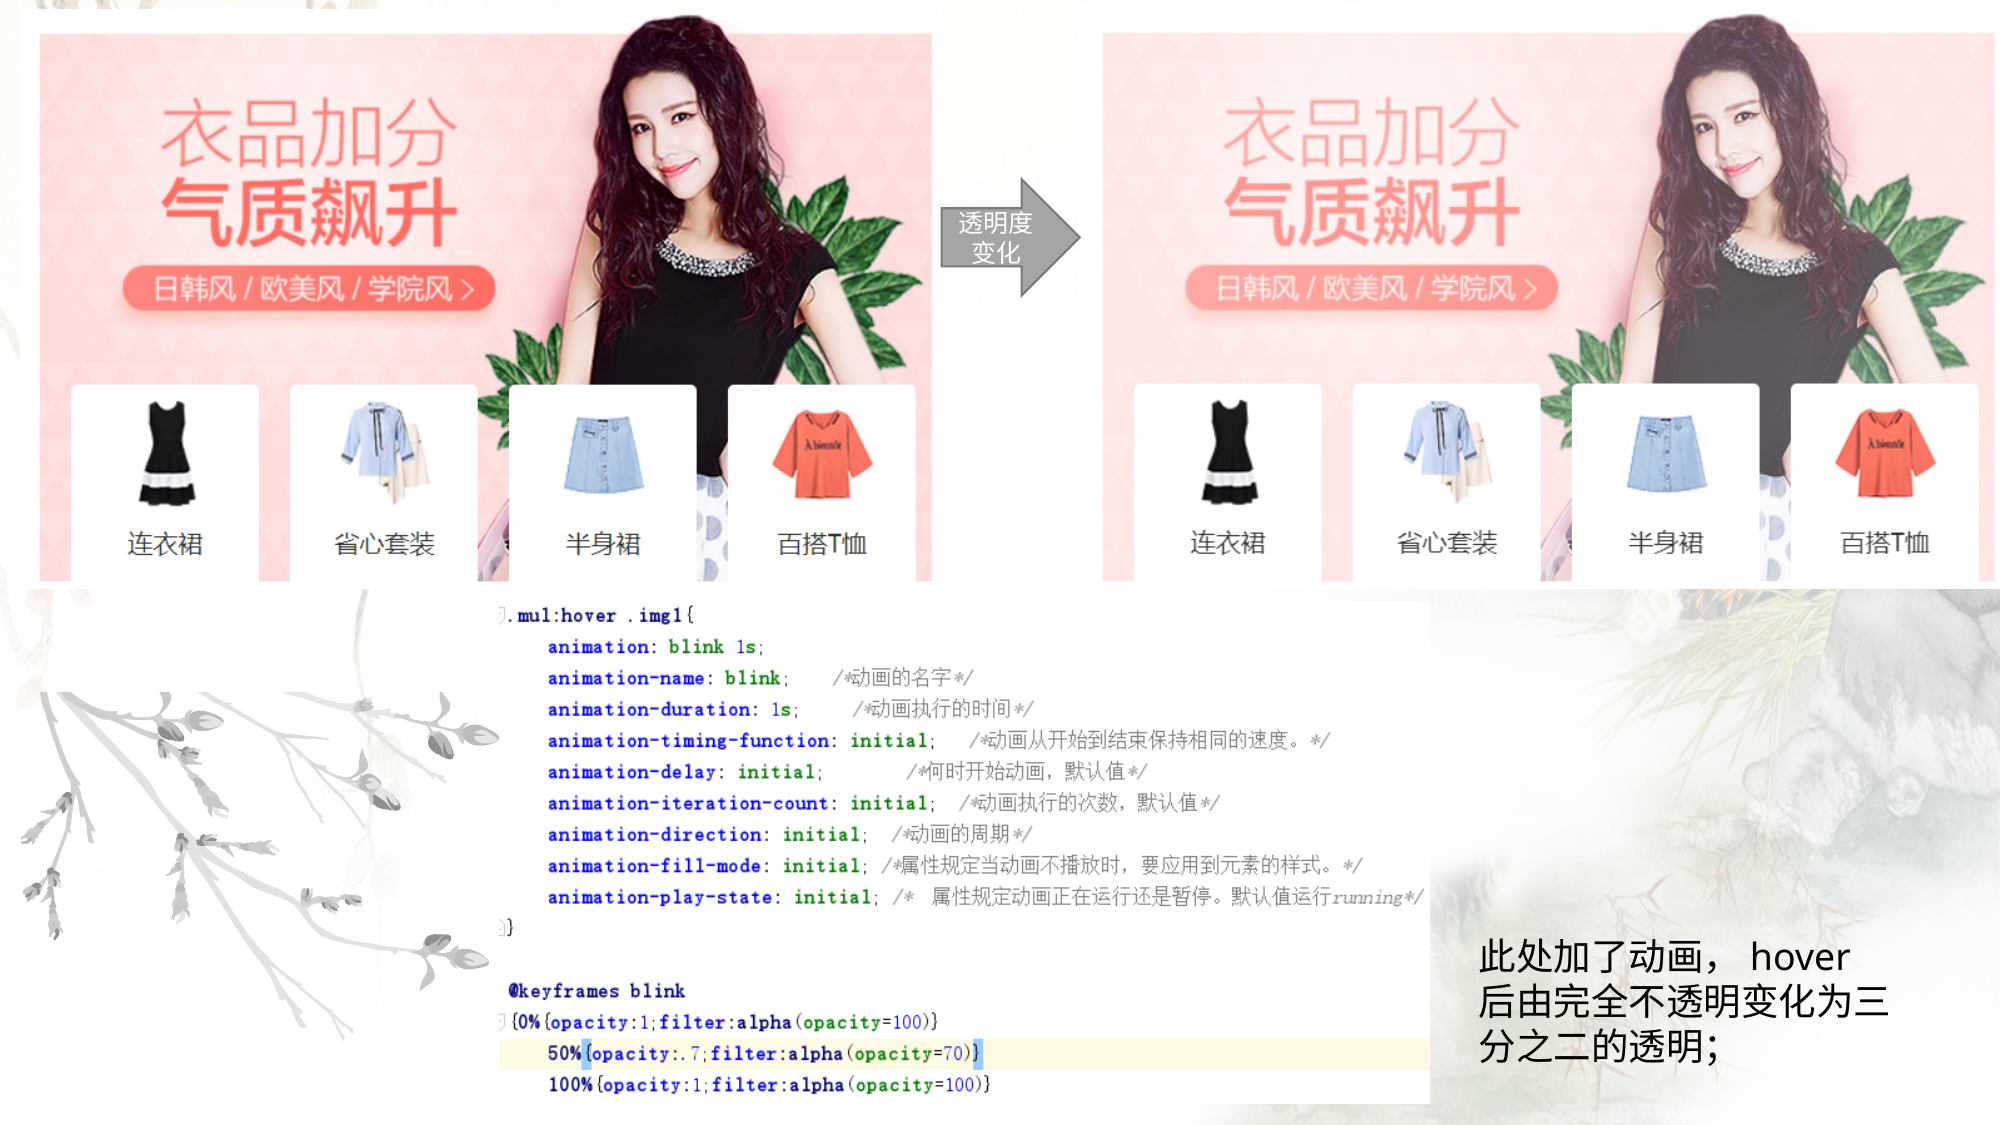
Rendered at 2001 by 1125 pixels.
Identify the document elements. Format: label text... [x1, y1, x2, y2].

text_box 此处加了动画，hover后由完全不透明变化为三分之二的透明； [1463, 925, 1909, 1076]
picture [20, 9, 942, 589]
picture [1079, 3, 2000, 589]
picture [499, 602, 1430, 1104]
picture [85, 626, 435, 1106]
text_box 透明度变化 [942, 176, 1079, 299]
